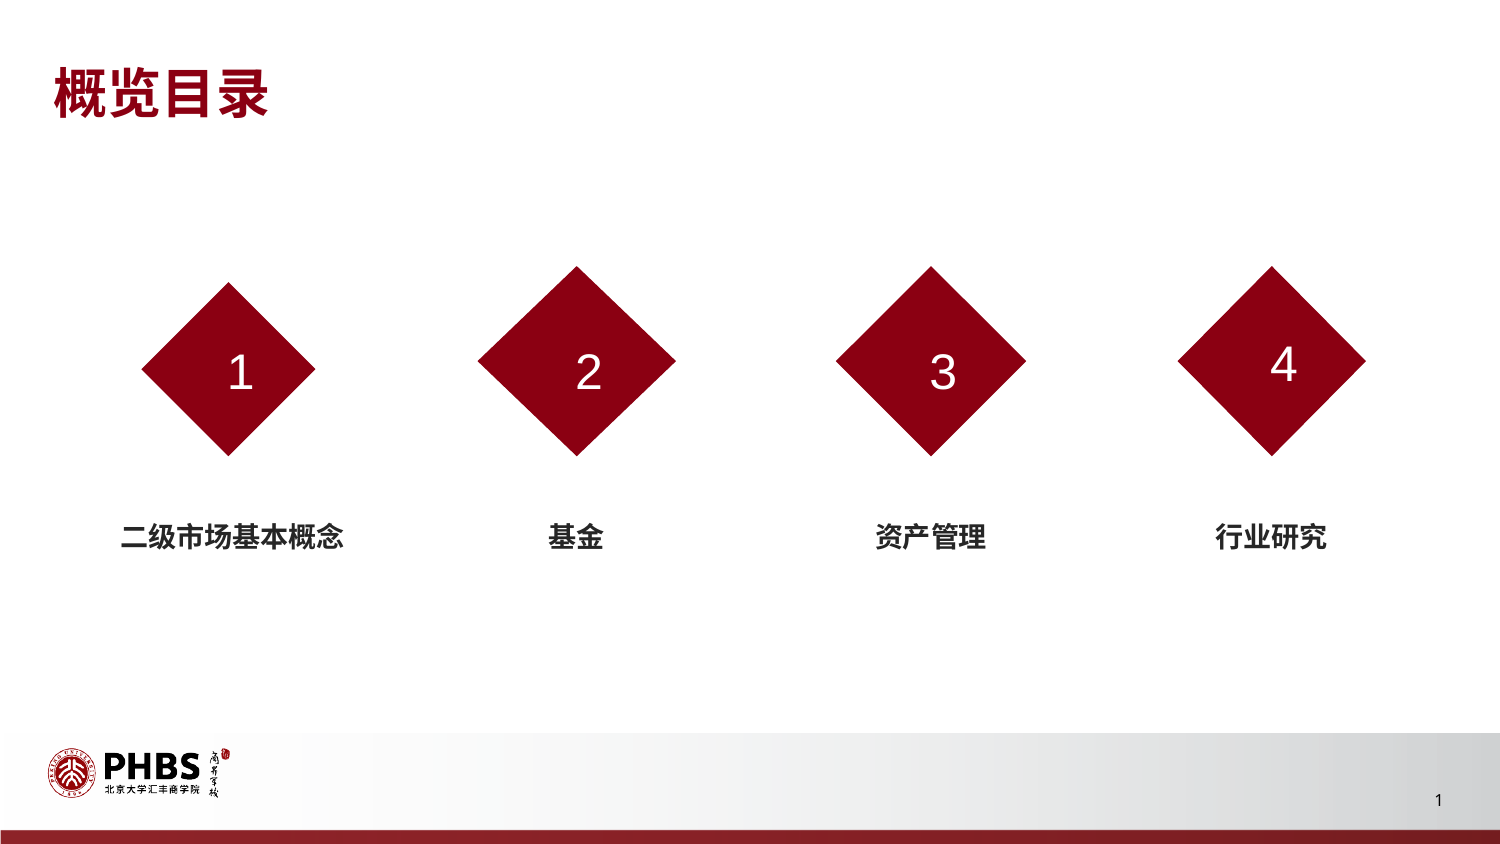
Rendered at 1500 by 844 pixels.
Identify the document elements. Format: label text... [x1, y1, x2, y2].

text_box 二级市场基本概念 [95, 507, 369, 561]
text_box 基金 [440, 507, 714, 561]
text_box [834, 264, 1028, 458]
text_box 4 [1237, 327, 1306, 396]
text_box 1 [194, 335, 263, 404]
text_box 3 [896, 335, 966, 404]
picture [0, 733, 1500, 844]
text_box 概览目录 [38, 42, 594, 132]
text_box [476, 264, 678, 458]
text_box [139, 280, 317, 458]
text_box 资产管理 [794, 507, 1068, 561]
text_box 2 [542, 335, 611, 404]
text_box [1176, 264, 1368, 458]
text_box 行业研究 [1135, 507, 1409, 561]
text_box 1 [1408, 782, 1459, 817]
